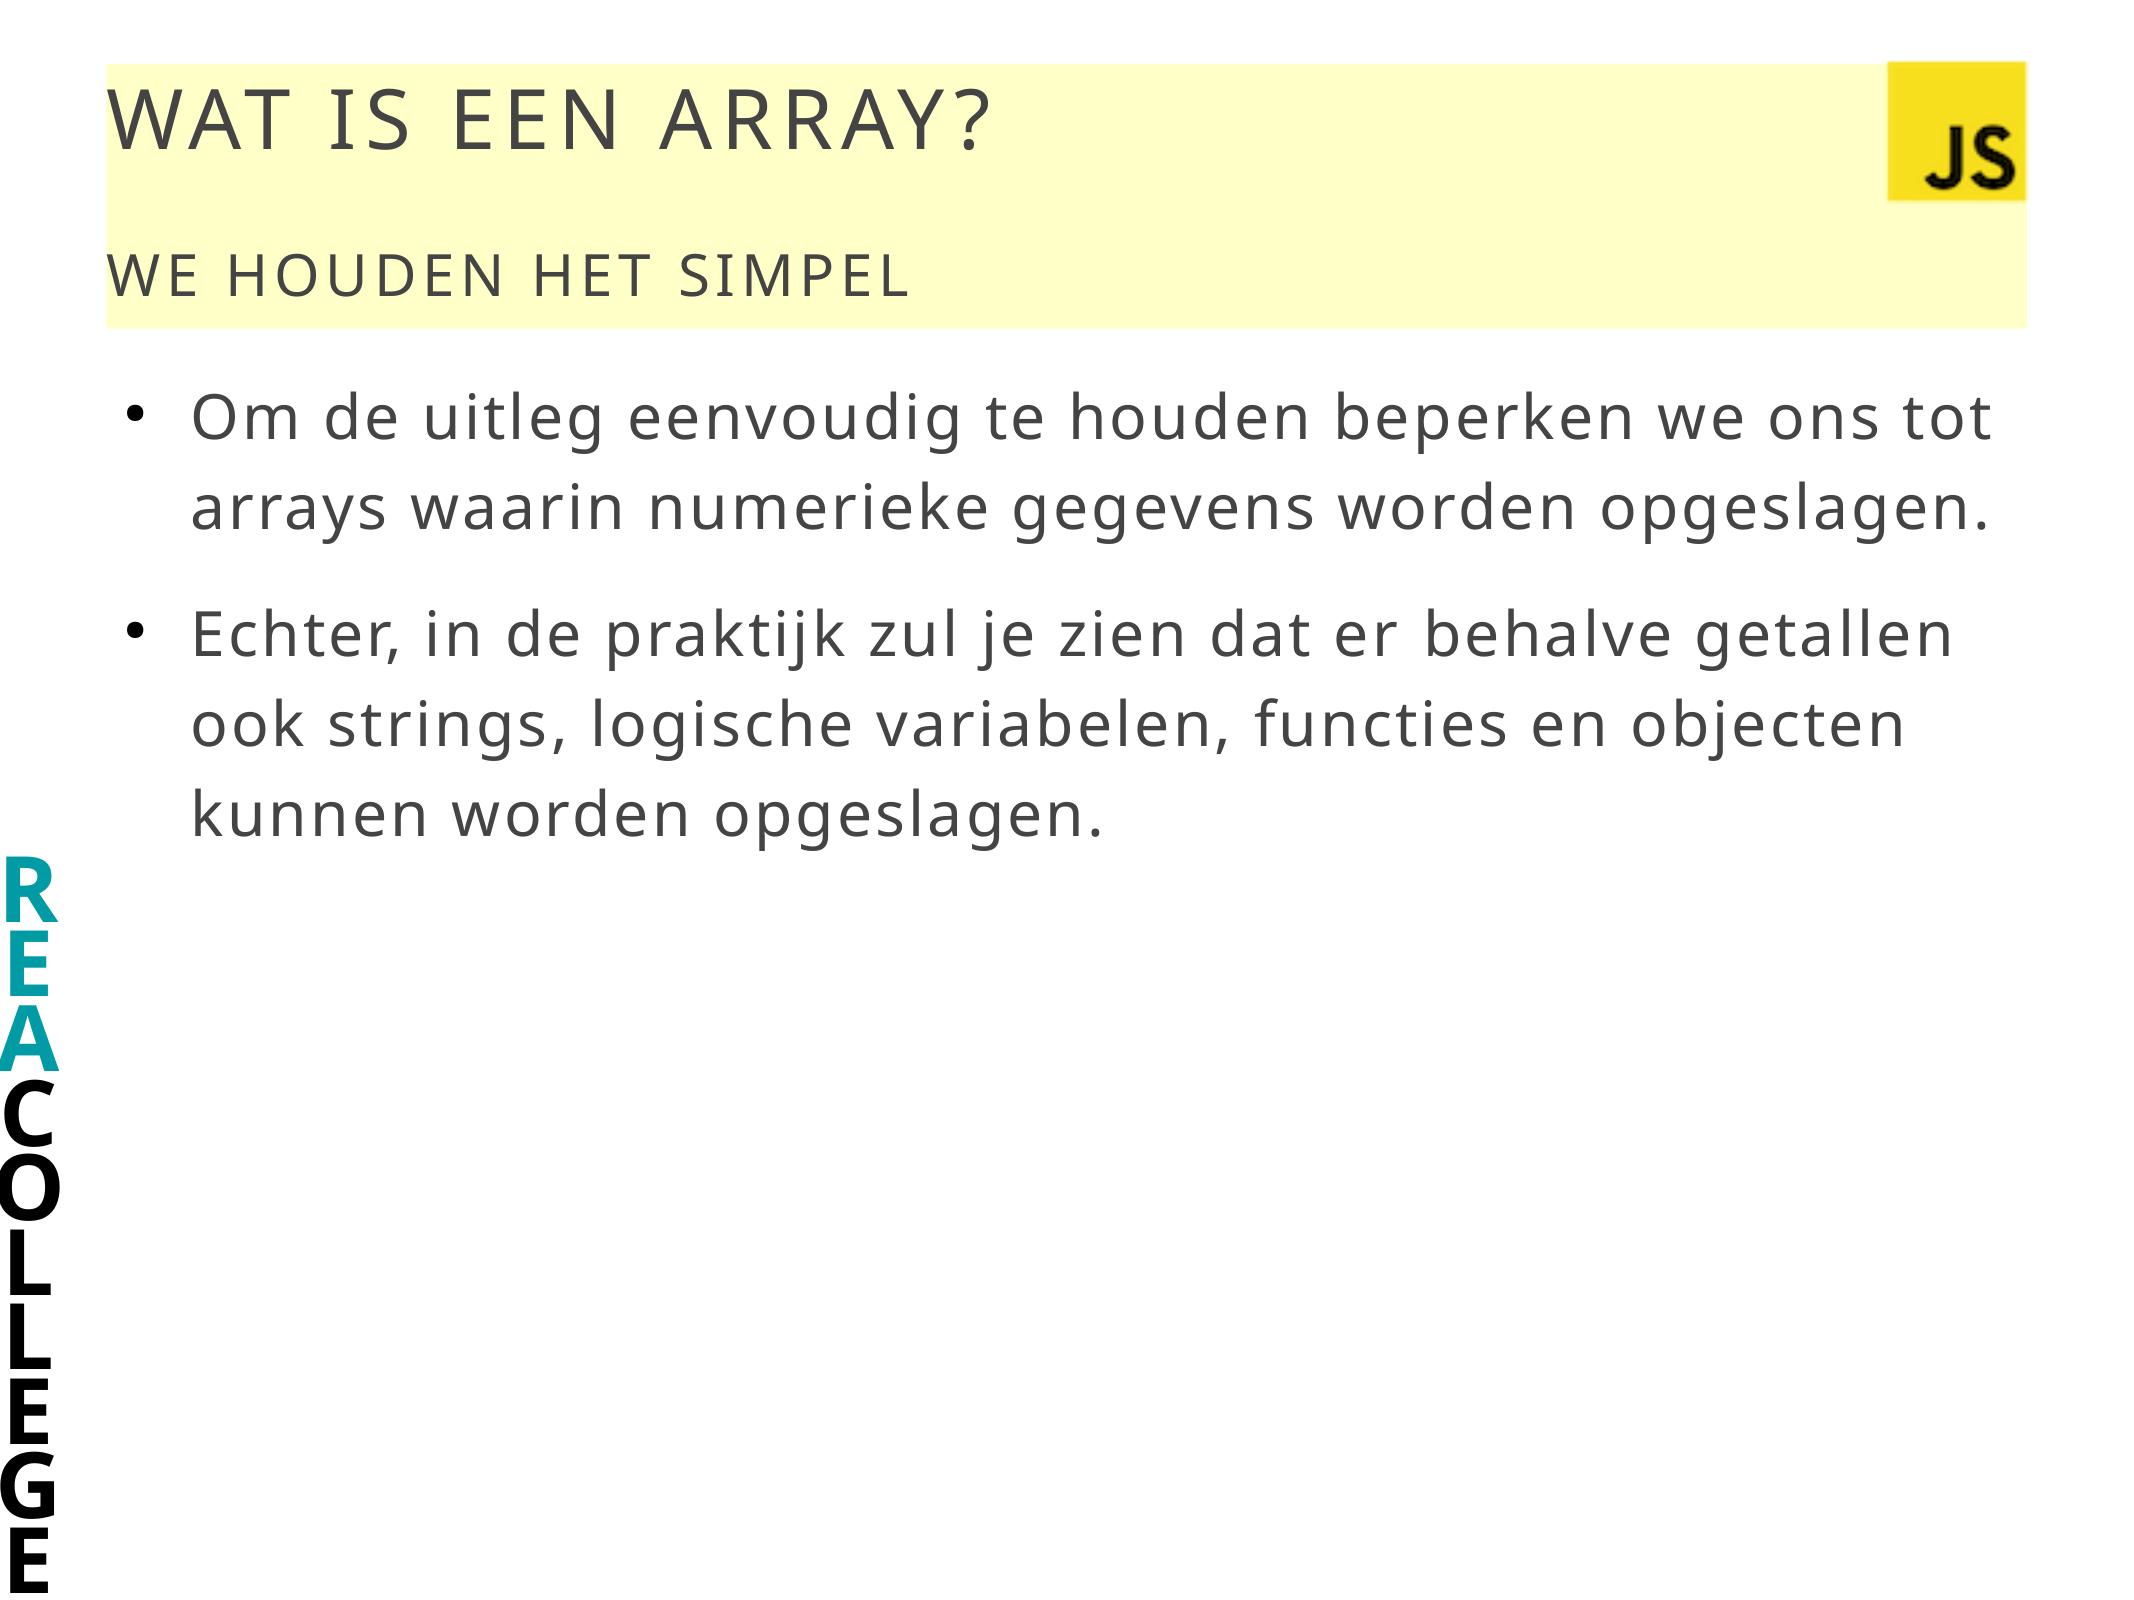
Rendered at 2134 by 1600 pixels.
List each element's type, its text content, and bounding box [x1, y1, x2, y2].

list Om de uitleg eenvoudig te houden beperken we ons tot arrays waarin numerieke gegevens worden opgeslagen. Echter, in de praktijk zul je zien dat er behalve getallen ook strings, logische variabelen, functies en objecten kunnen worden opgeslagen. [105, 361, 2028, 1513]
picture [1886, 60, 2030, 204]
title Wat is een array? We houden het simpel [105, 63, 2028, 330]
